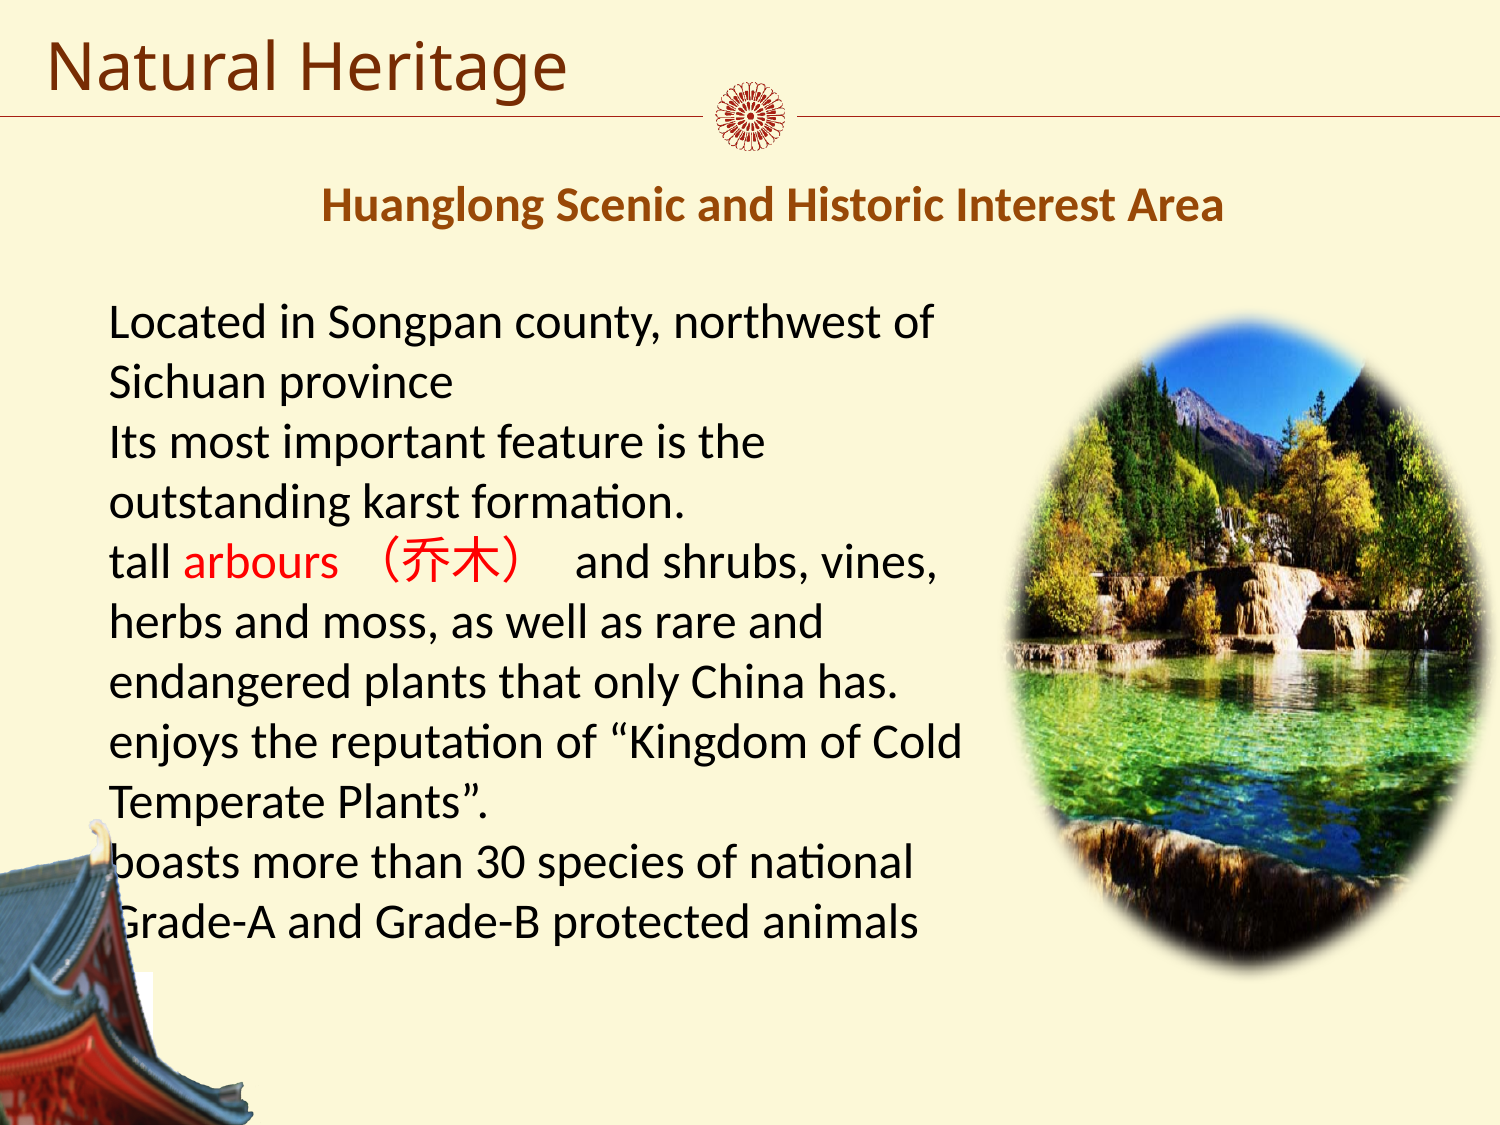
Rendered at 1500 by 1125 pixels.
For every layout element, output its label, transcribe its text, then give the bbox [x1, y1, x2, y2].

picture [715, 82, 785, 151]
text_box Natural Heritage [0, 0, 633, 111]
picture [0, 801, 261, 1125]
list Located in Songpan county, northwest of Sichuan province Its most important feature is the outstanding karst formation. tall arbours（乔木） and shrubs, vines, herbs and moss, as well as rare and endangered plants that only China has. enjoys the reputation of “Kingdom of Cold Temperate Plants”. boasts more than 30 species of national Grade-A and Grade-B protected animals [93, 281, 1027, 936]
text_box Huanglong Scenic and Historic Interest Area [81, 163, 1465, 258]
picture [995, 304, 1500, 985]
